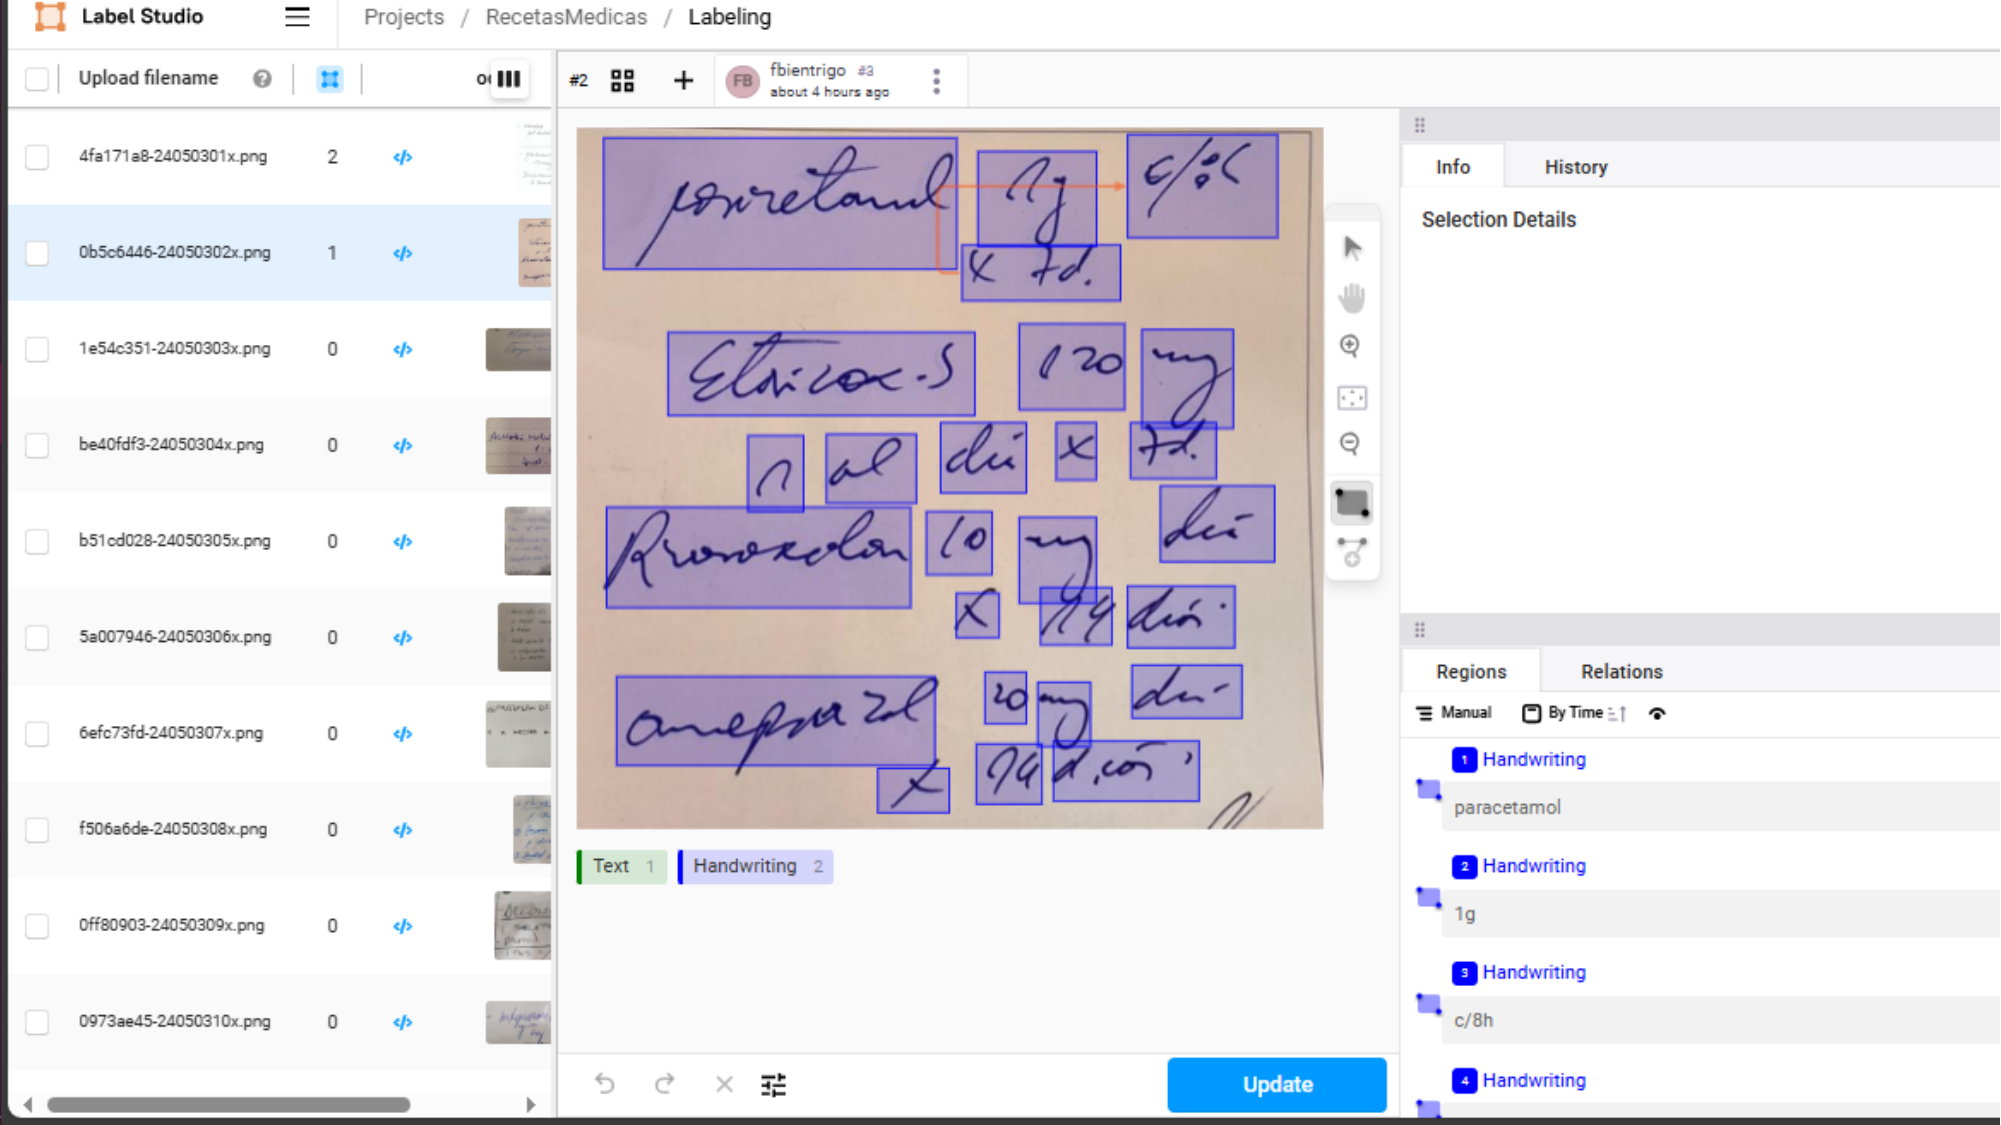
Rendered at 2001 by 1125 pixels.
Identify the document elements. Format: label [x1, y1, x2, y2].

list [0, 0, 2000, 1125]
